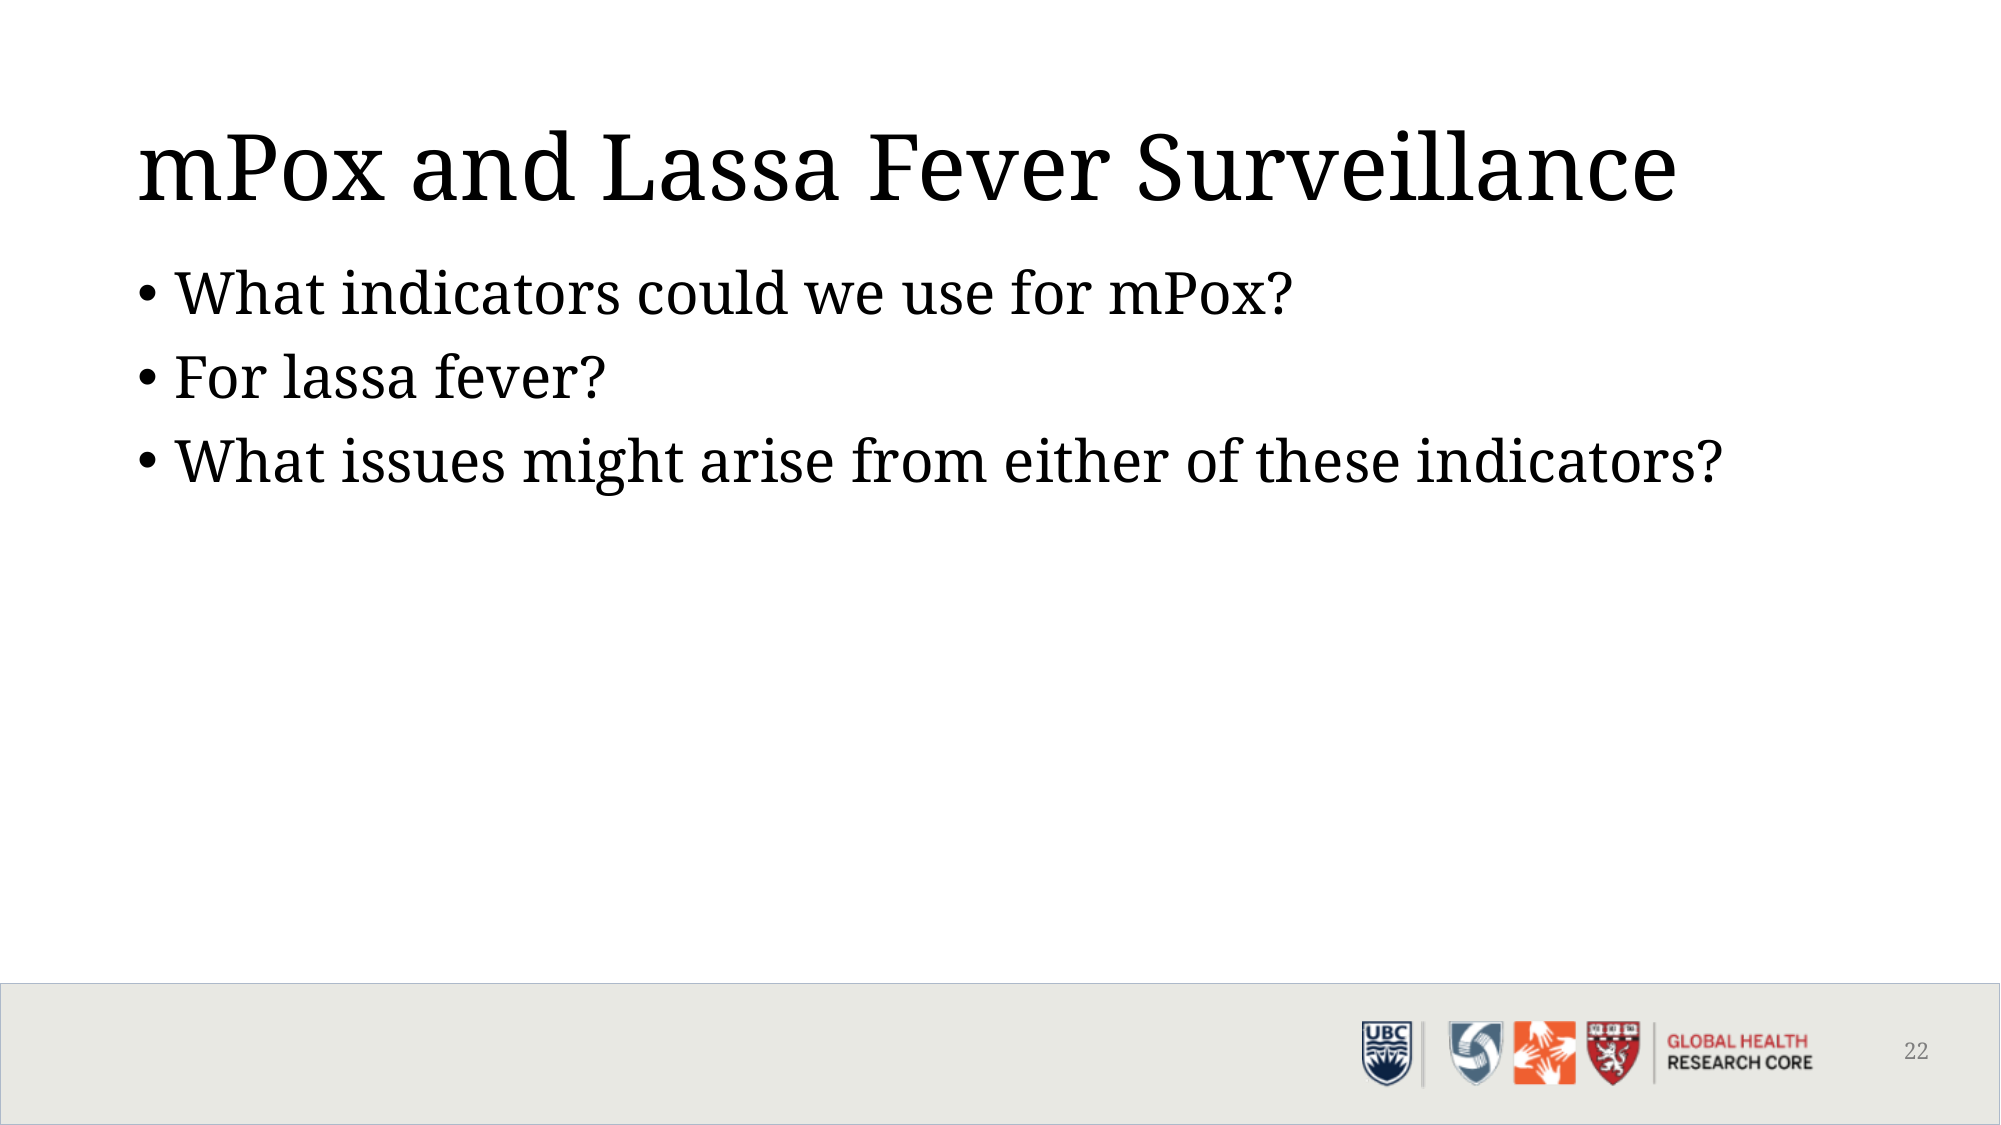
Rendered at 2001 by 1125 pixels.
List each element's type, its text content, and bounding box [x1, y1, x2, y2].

list What indicators could we use for mPox? For lassa fever? What issues might arise from either of these indicators? [137, 256, 1863, 969]
title mPox and Lassa Fever Surveillance [137, 59, 1863, 228]
picture [1362, 1021, 1859, 1114]
